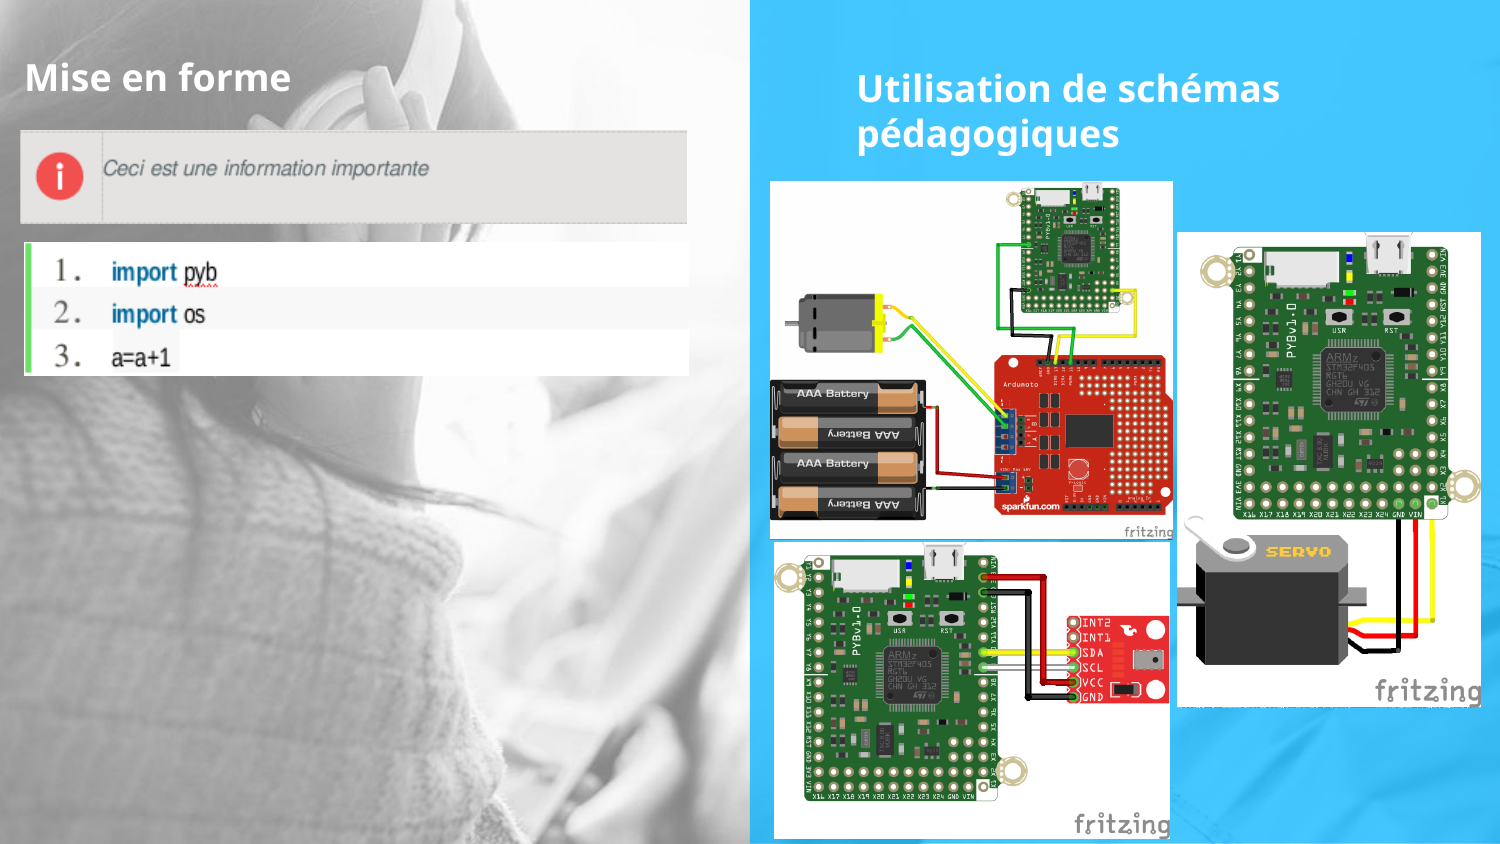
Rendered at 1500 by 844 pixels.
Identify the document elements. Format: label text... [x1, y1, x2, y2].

picture [0, 0, 1500, 844]
text_box Mise en forme [9, 38, 583, 122]
title Utilisation de schémas pédagogiques [841, 49, 1415, 133]
